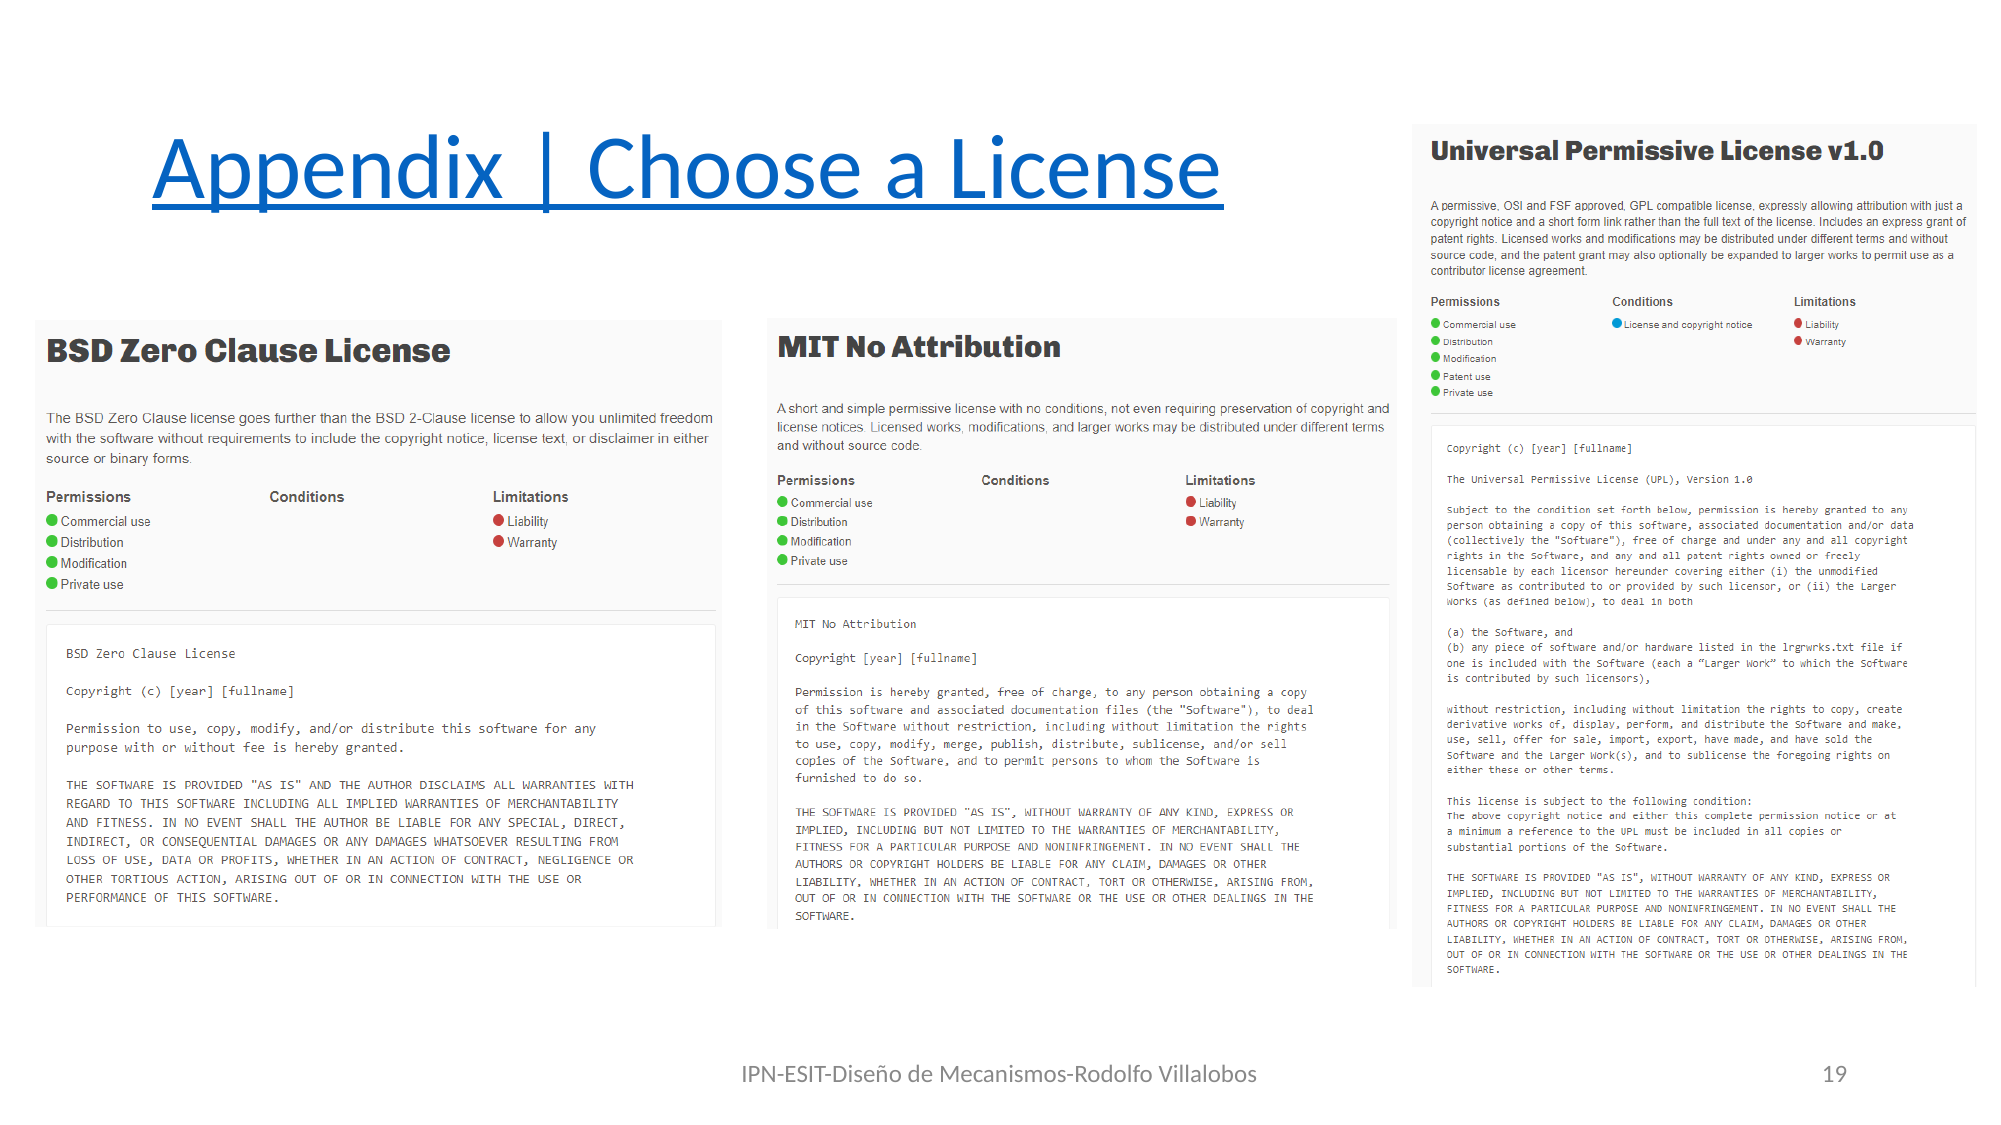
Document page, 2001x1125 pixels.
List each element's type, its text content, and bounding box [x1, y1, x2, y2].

slide_number 19 [1412, 1042, 1863, 1103]
footer IPN-ESIT-Diseño de Mecanismos-Rodolfo Villalobos [662, 1042, 1338, 1103]
title Appendix | Choose a License [137, 59, 1863, 278]
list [35, 320, 722, 927]
picture [767, 318, 1397, 929]
picture [1411, 124, 1977, 987]
